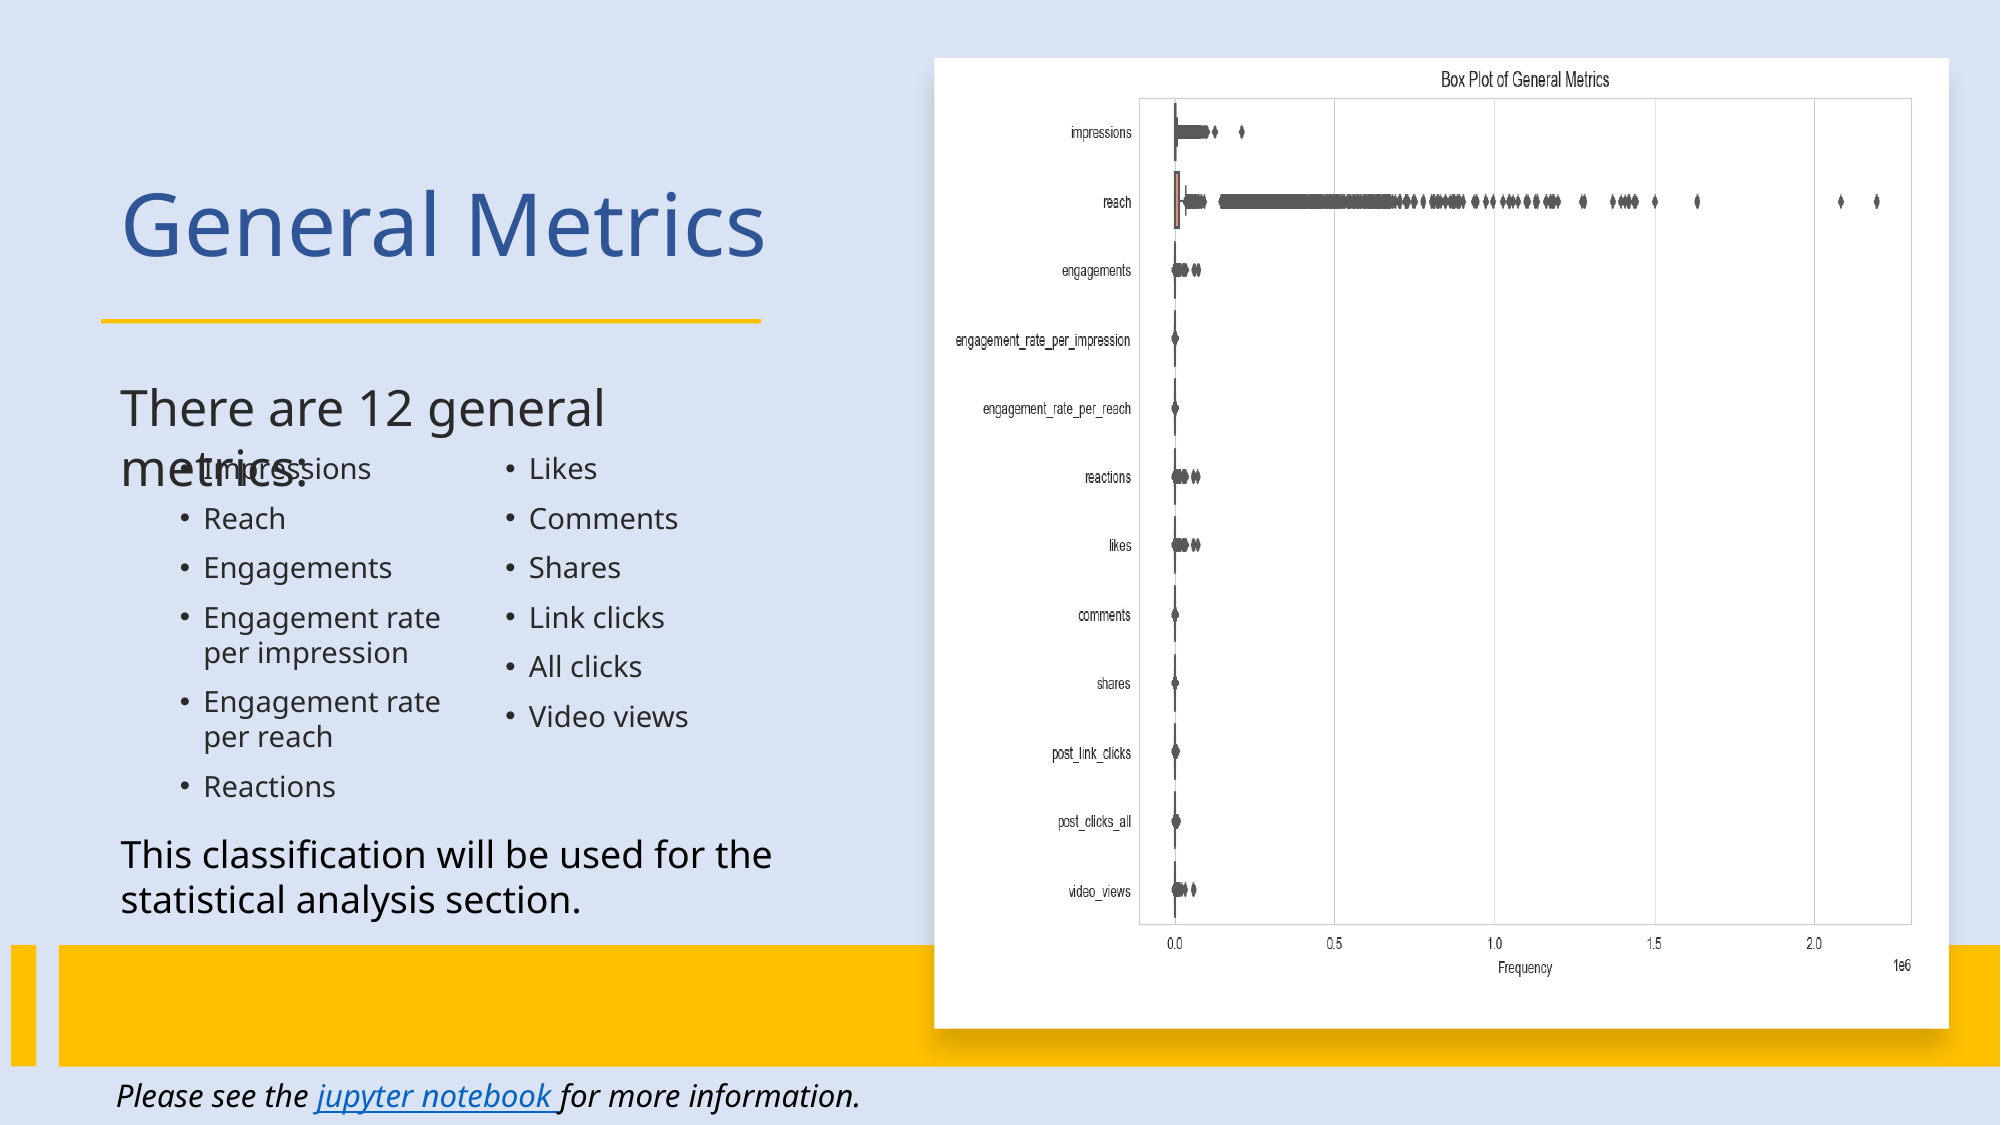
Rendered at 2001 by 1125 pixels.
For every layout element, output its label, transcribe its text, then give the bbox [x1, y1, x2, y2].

list There are 12 general metrics: [105, 369, 787, 444]
text_box [0, 0, 2000, 1125]
text_box [933, 57, 1950, 1030]
picture [947, 58, 1919, 990]
text_box Impressions Reach Engagements Engagement rate per impression Engagement rate per reach Reactions Likes Comments Shares Link clicks All clicks Video views [127, 443, 809, 823]
text_box General Metrics [105, 86, 809, 284]
text_box Please see the jupyter notebook for more information. [101, 1069, 924, 1125]
text_box Please see the jupyter notebook for more information. [932, 944, 1950, 1051]
text_box This classification will be used for the statistical analysis section. [105, 823, 809, 929]
text_box [58, 944, 2000, 1068]
text_box [10, 944, 37, 1067]
text_box [100, 318, 762, 324]
